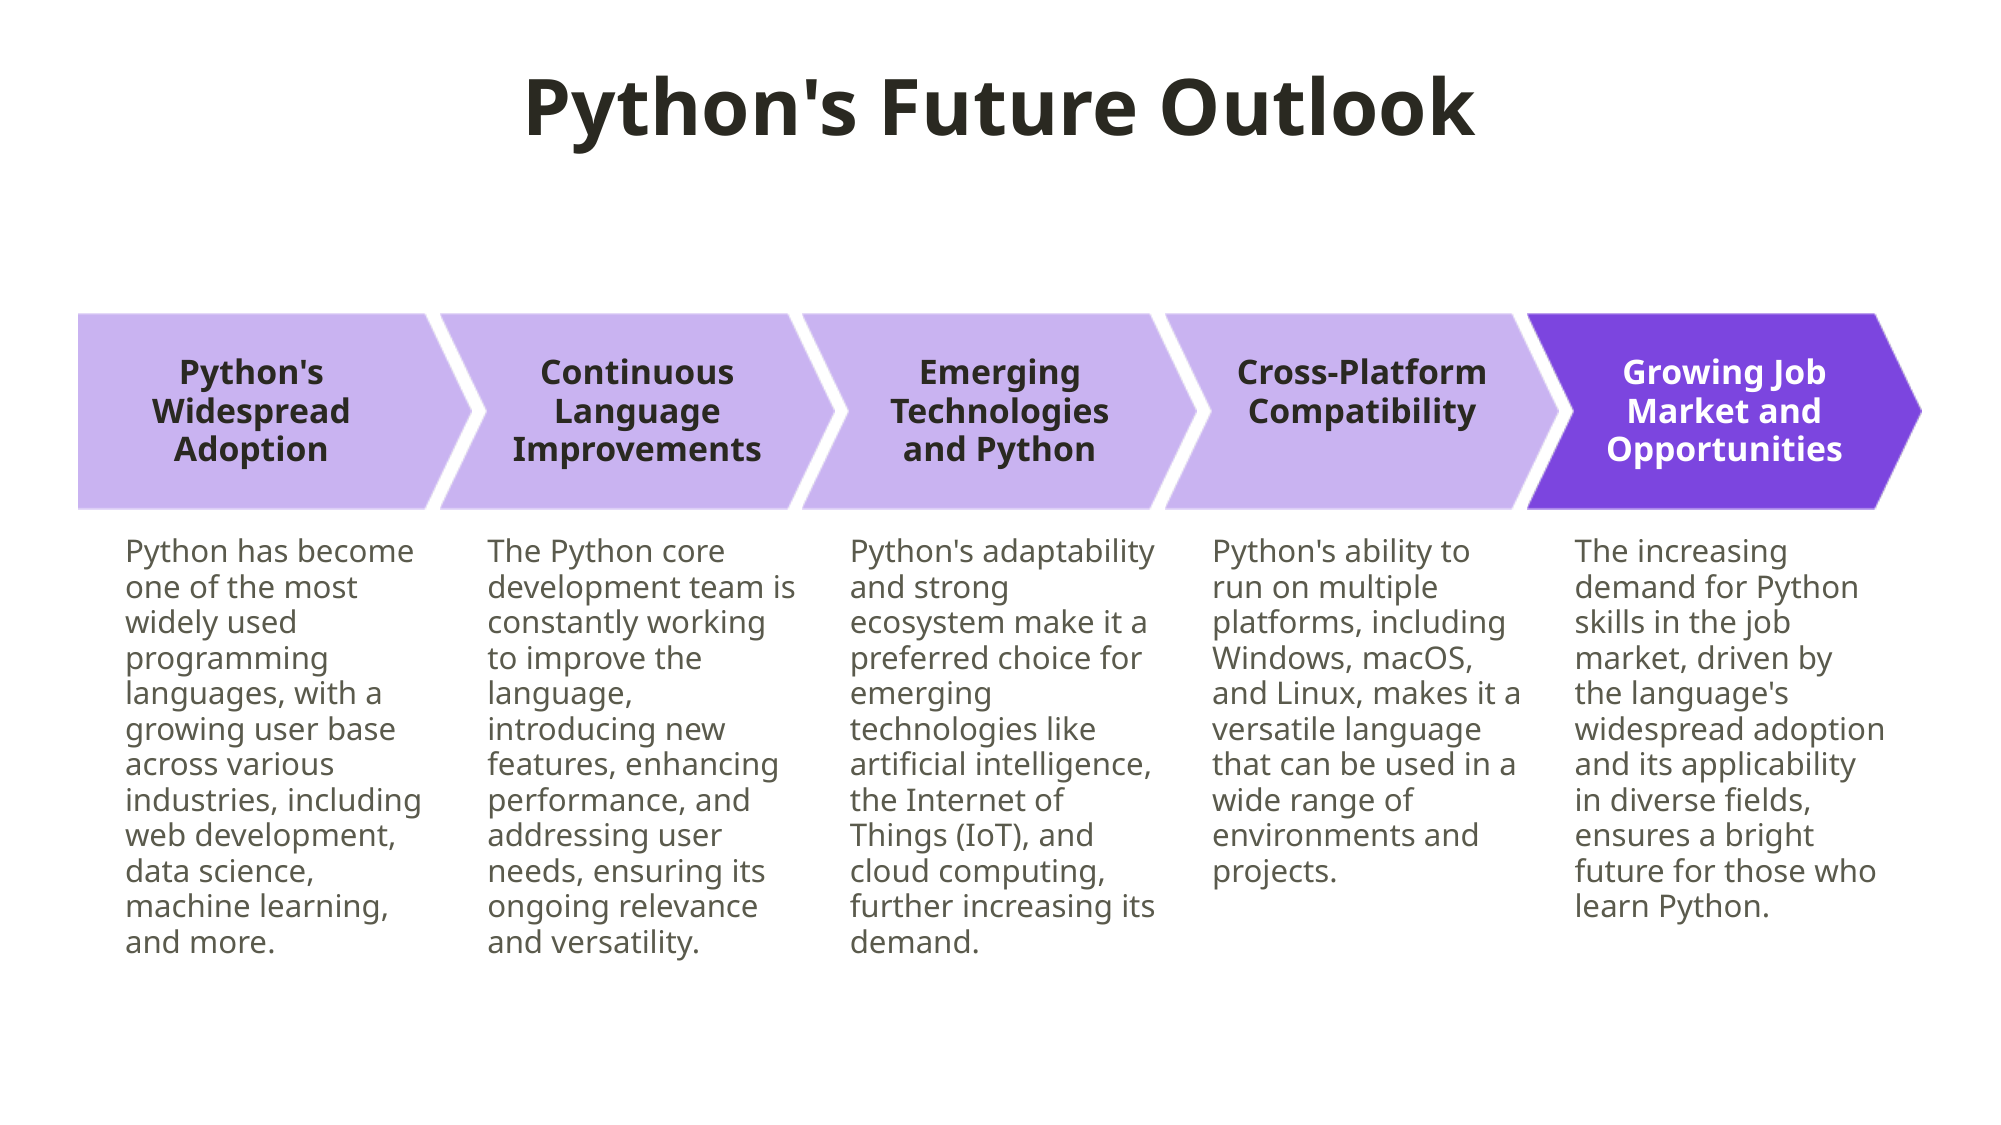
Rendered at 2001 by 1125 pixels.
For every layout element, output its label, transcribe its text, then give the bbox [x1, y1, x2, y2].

text_box The Python core development team is constantly working to improve the language, introducing new features, enhancing performance, and addressing user needs, ensuring its ongoing relevance and versatility. [487, 533, 801, 995]
text_box The increasing demand for Python skills in the job market, driven by the language's widespread adoption and its applicability in diverse fields, ensures a bright future for those who learn Python. [1574, 533, 1888, 960]
text_box Python's ability to run on multiple platforms, including Windows, macOS, and Linux, makes it a versatile language that can be used in a wide range of environments and projects. [1212, 533, 1525, 924]
text_box Python has become one of the most widely used programming languages, with a growing user base across various industries, including web development, data science, machine learning, and more. [124, 533, 438, 960]
text_box Python's adaptability and strong ecosystem make it a preferred choice for emerging technologies like artificial intelligence, the Internet of Things (IoT), and cloud computing, further increasing its demand. [849, 533, 1163, 1031]
picture [77, 312, 1922, 511]
text_box Python's Future Outlook [0, 62, 2000, 152]
